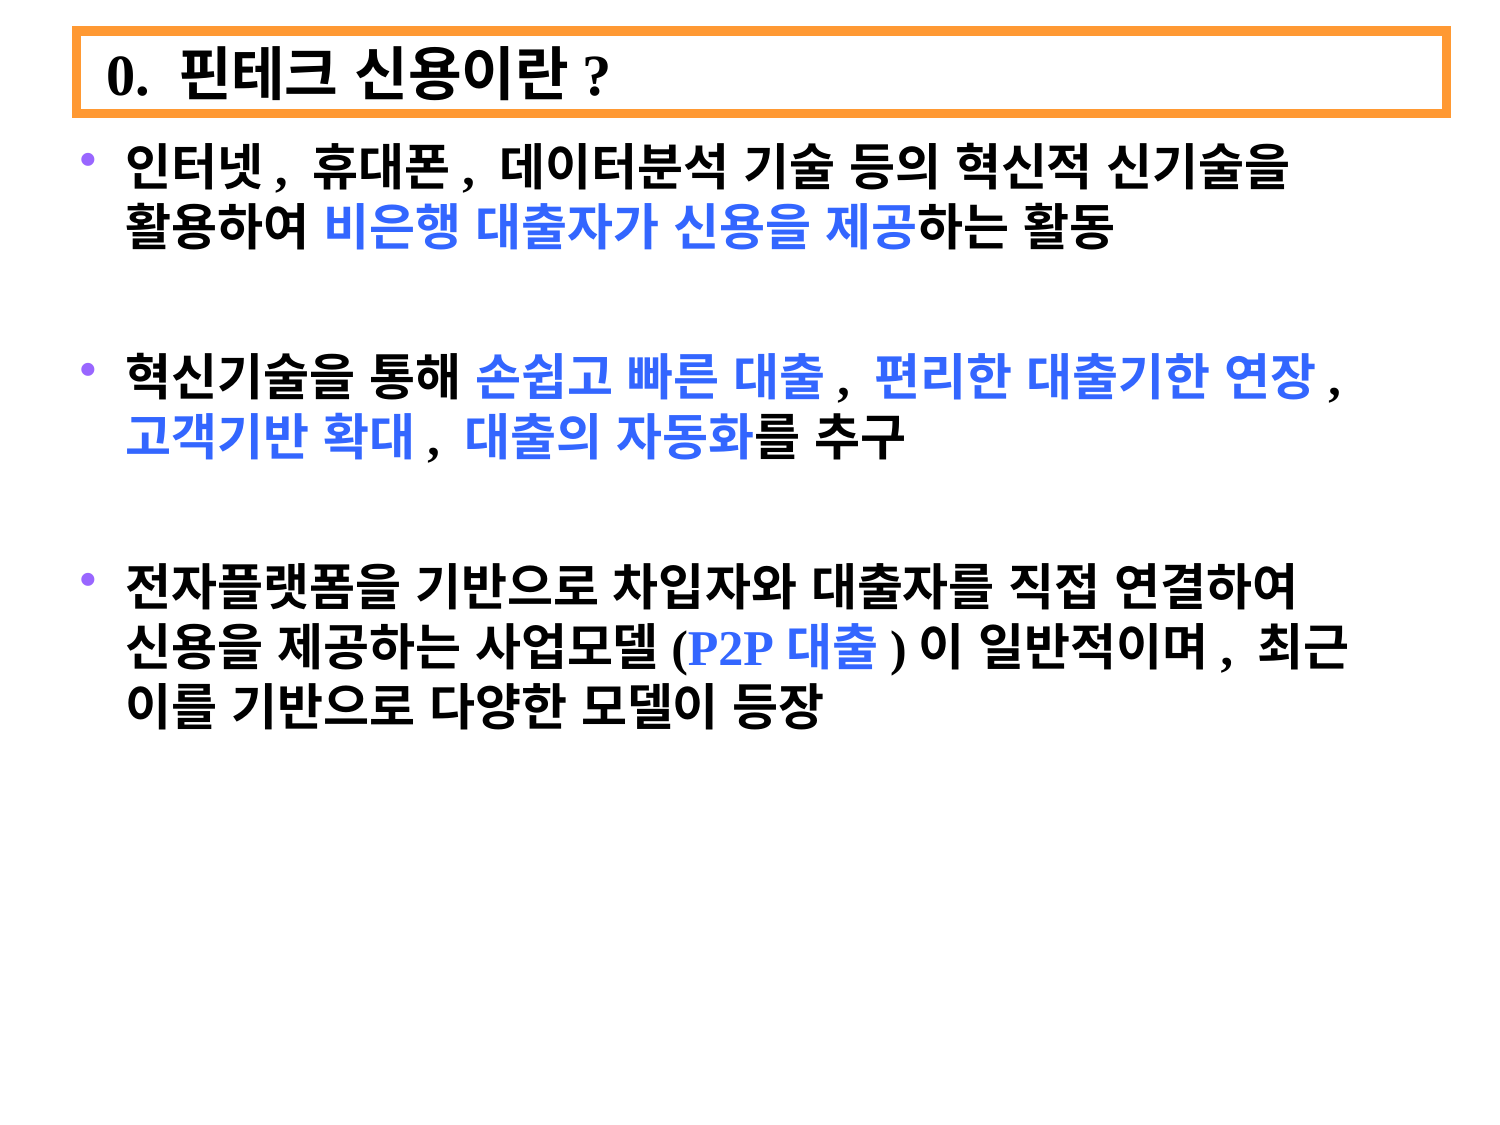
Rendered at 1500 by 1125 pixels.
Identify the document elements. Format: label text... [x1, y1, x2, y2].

text_box 0. 핀테크 신용이란? [76, 30, 1447, 114]
subtitle 인터넷, 휴대폰, 데이터분석 기술 등의 혁신적 신기술을 활용하여 비은행 대출자가 신용을 제공하는 활동 혁신기술을 통해 손쉽고 빠른 대출, 편리한 대출기한 연장, 고객기반 확대, 대출의 자동화를 추구 전자플랫폼을 기반으로 차입자와 대출자를 직접 연결하여 신용을 제공하는 사업모델(P2P대출)이 일반적이며, 최근 이를 기반으로 다양한 모델이 등장 [64, 127, 1448, 841]
